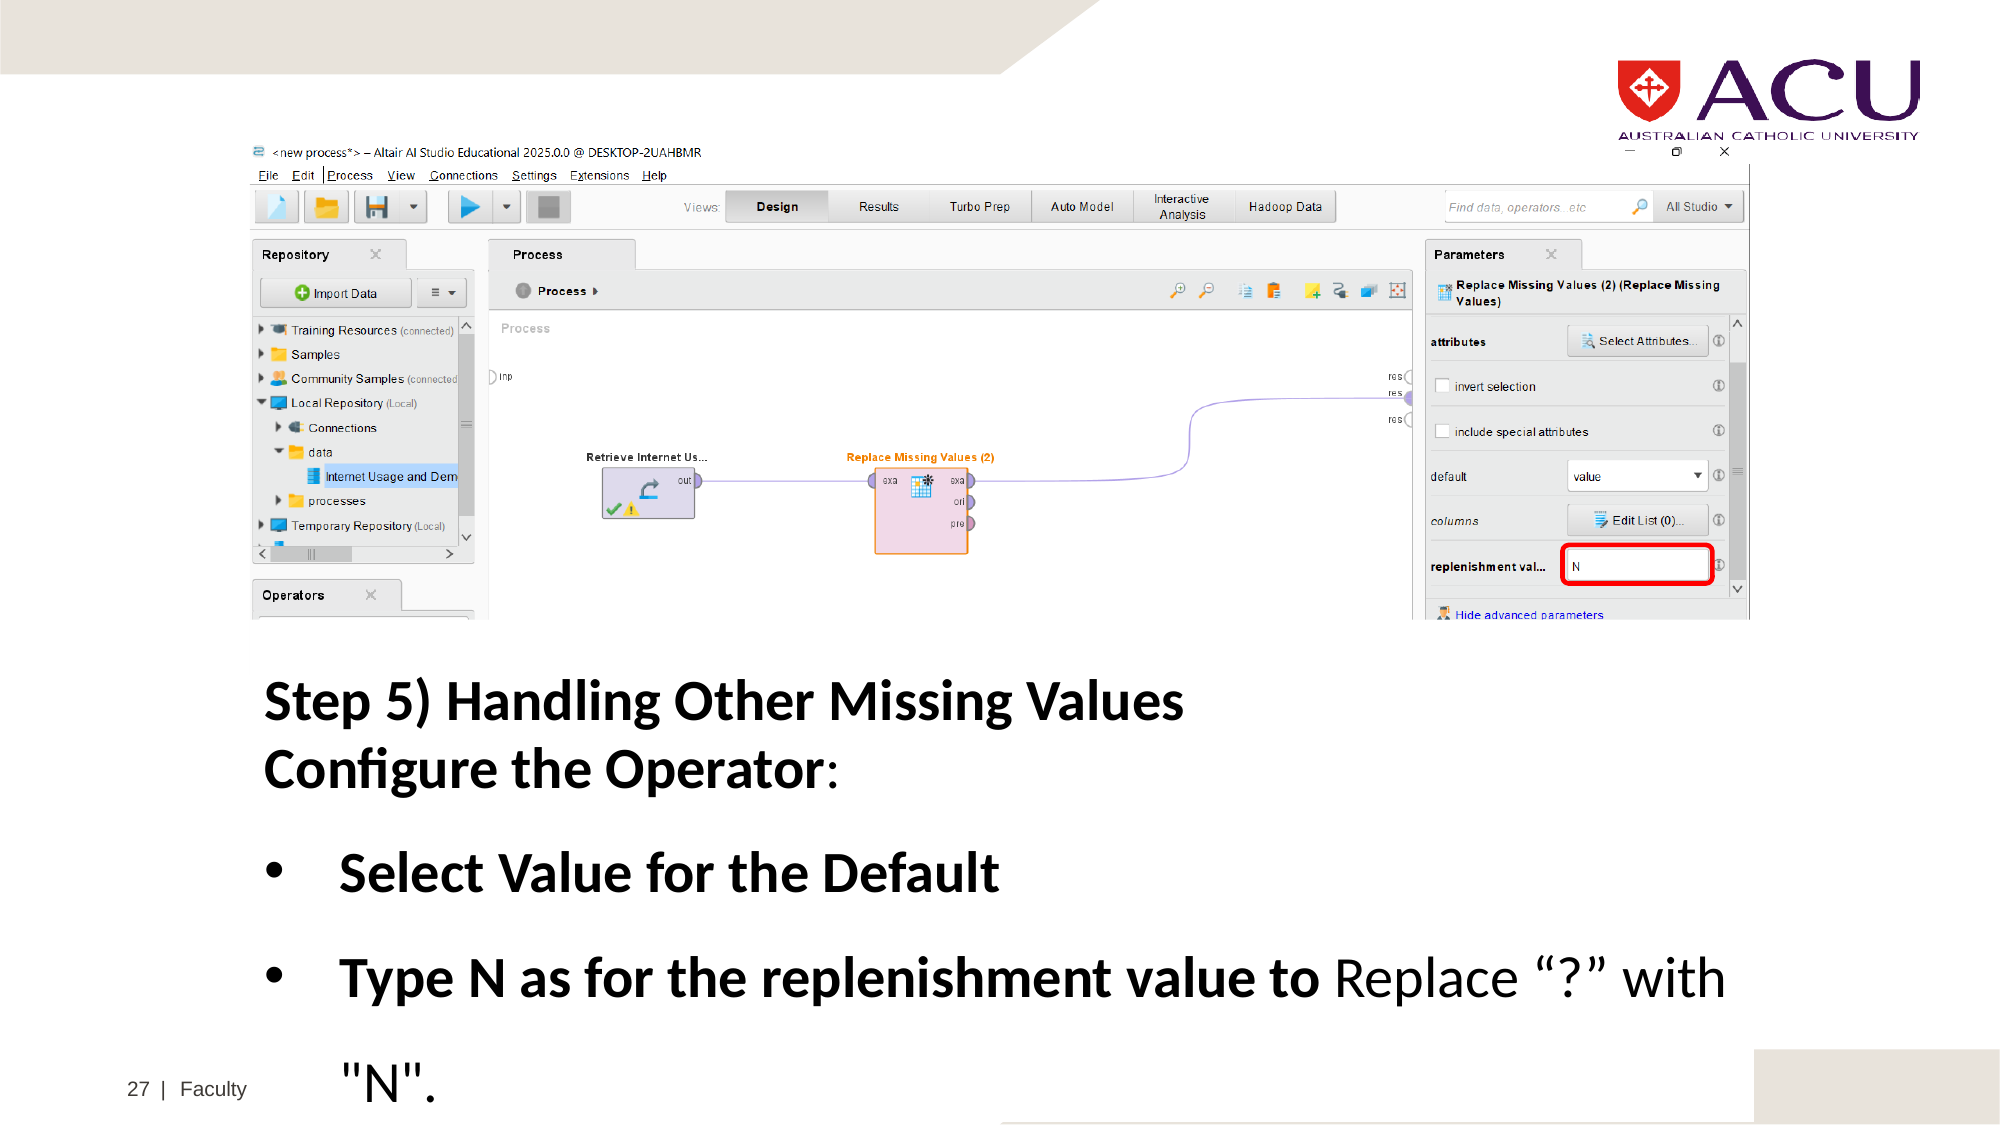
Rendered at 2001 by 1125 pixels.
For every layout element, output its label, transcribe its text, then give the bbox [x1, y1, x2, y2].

text_box Configure the Operator: Select Value for the Default Type N as for the replenishment value to Replace “?” with "N". [249, 740, 1754, 1122]
slide_number 27 | Faculty of Business and Law | Peter Faber Business School [120, 1075, 937, 1125]
picture [249, 59, 1920, 675]
text_box Step 5) Handling Other Missing Values [249, 619, 1756, 740]
